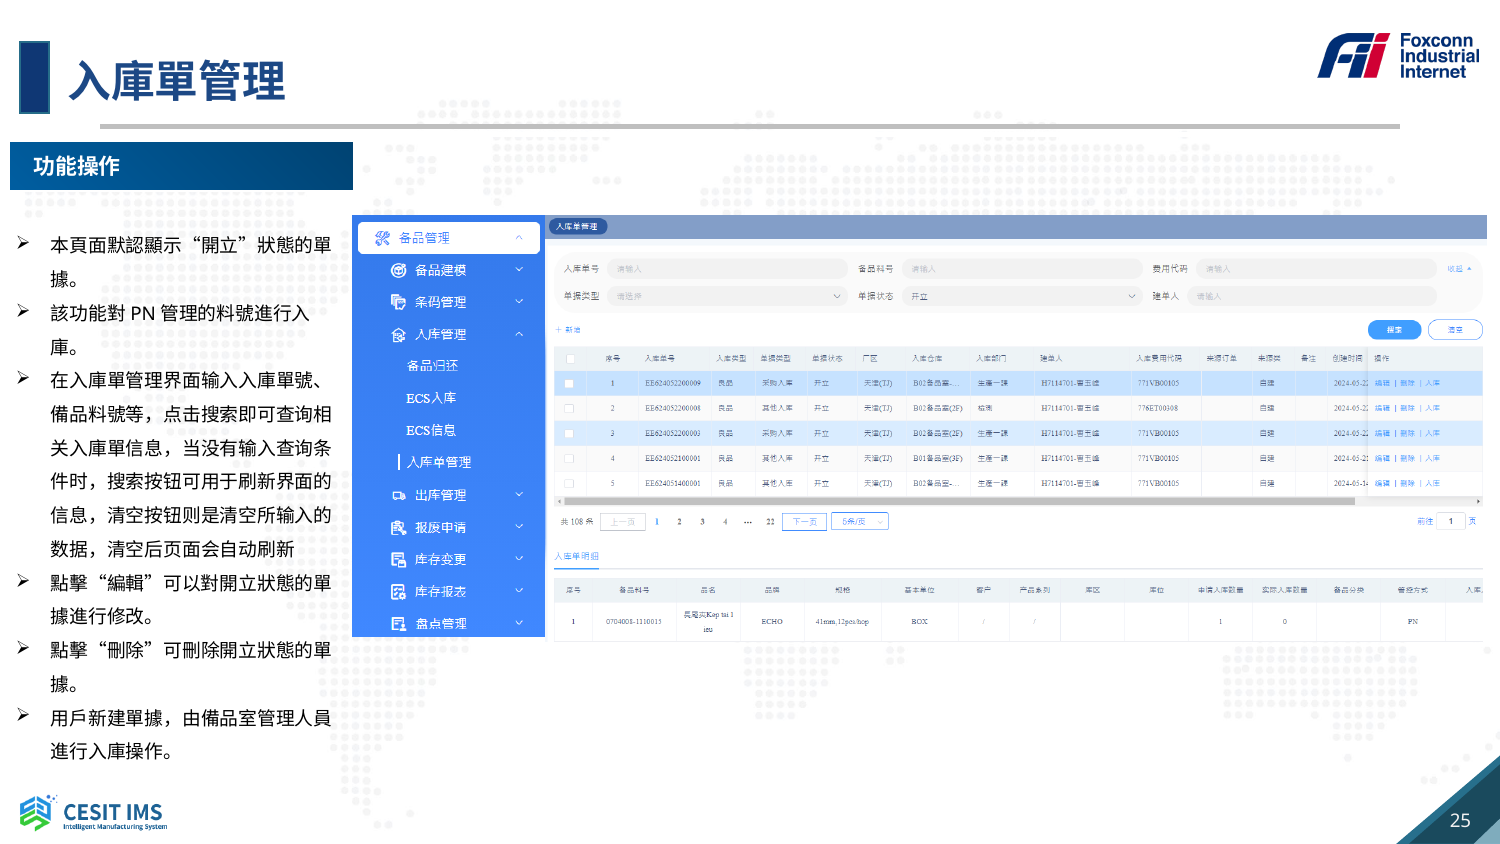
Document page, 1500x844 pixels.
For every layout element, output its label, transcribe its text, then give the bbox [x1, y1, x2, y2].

text_box 入庫單管理 [52, 46, 809, 114]
picture [0, 0, 1500, 844]
text_box 本頁面默認顯示“開立”狀態的單據。 該功能對PN管理的料號進行入庫。 在入庫單管理界面输入入庫單號、備品料號等，点击搜索即可查询相关入庫單信息，当没有输入查询条件时，搜索按钮可用于刷新界面的信息，清空按钮则是清空所输入的数据，清空后页面会自动刷新 點擊“編輯”可以對開立狀態的單據進行修改。 點擊“刪除”可刪除開立狀態的單據。 用戶新建單據，由備品室管理人員進行入庫操作。 [1, 215, 362, 770]
text_box 功能操作 [8, 140, 355, 192]
